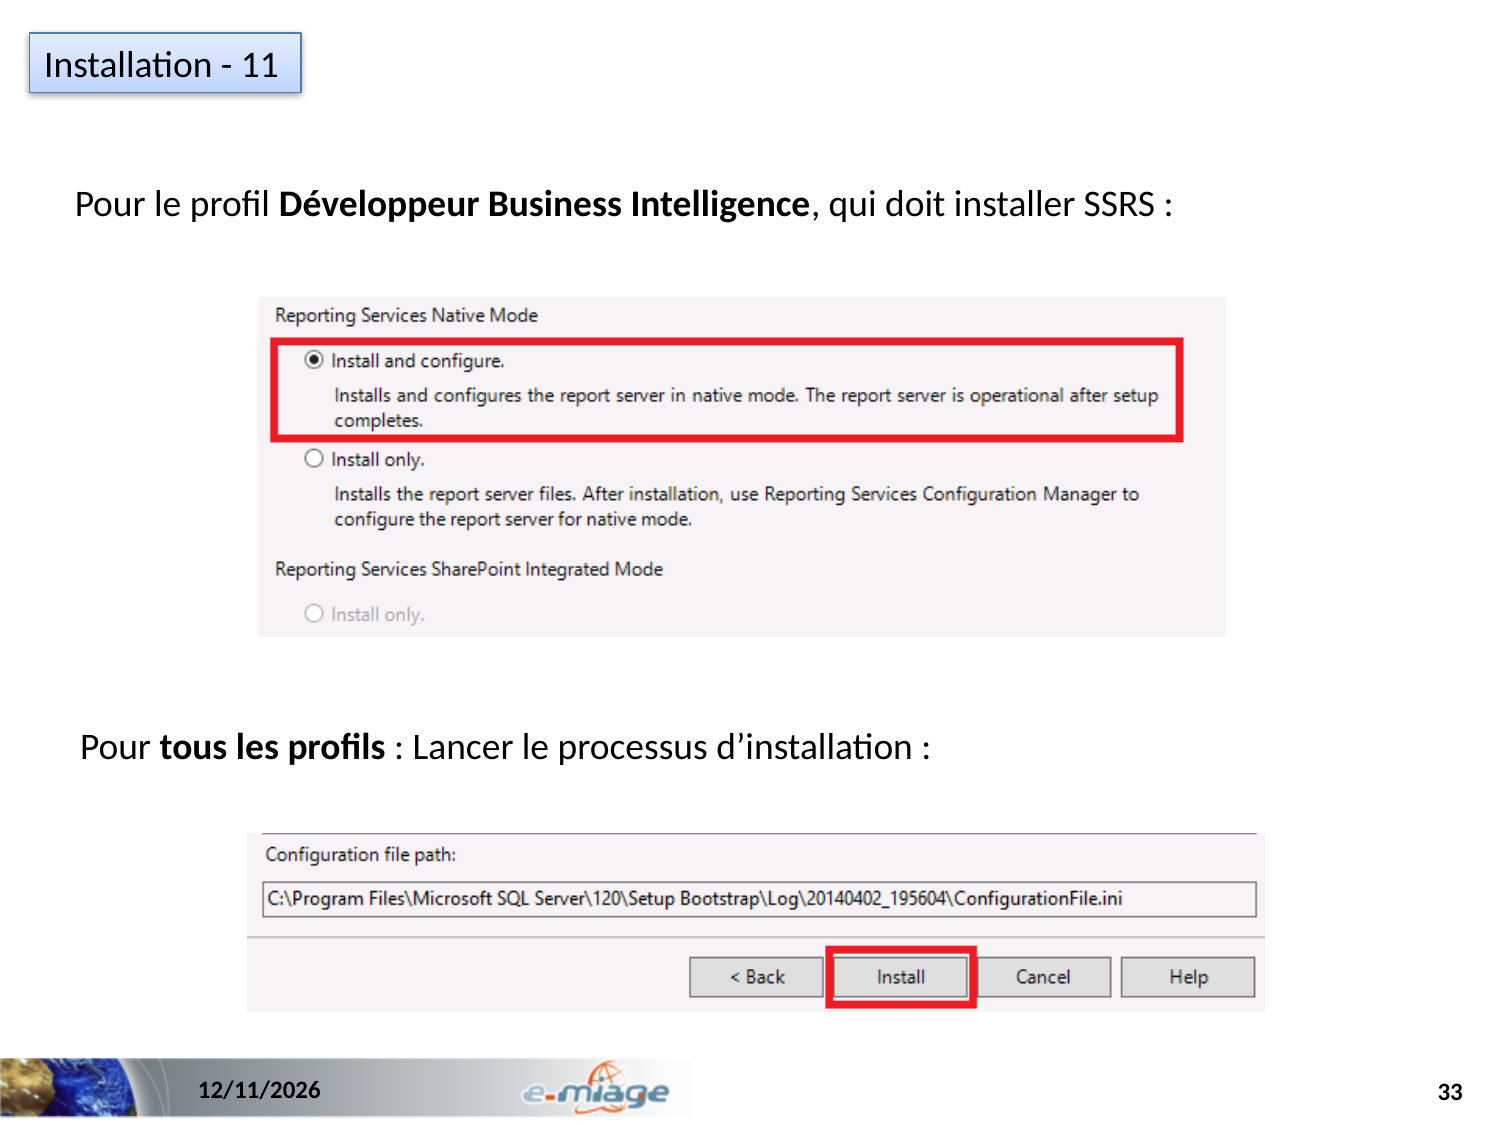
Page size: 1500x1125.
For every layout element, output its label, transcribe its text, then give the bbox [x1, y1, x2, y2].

text_box Pour le profil Développeur Business Intelligence, qui doit installer SSRS : [60, 171, 1424, 231]
picture [247, 832, 1265, 1012]
text_box Pour tous les profils : Lancer le processus d’installation : [65, 714, 968, 775]
text_box Installation - 11 [29, 32, 302, 93]
picture [257, 297, 1226, 637]
picture [0, 1058, 691, 1118]
